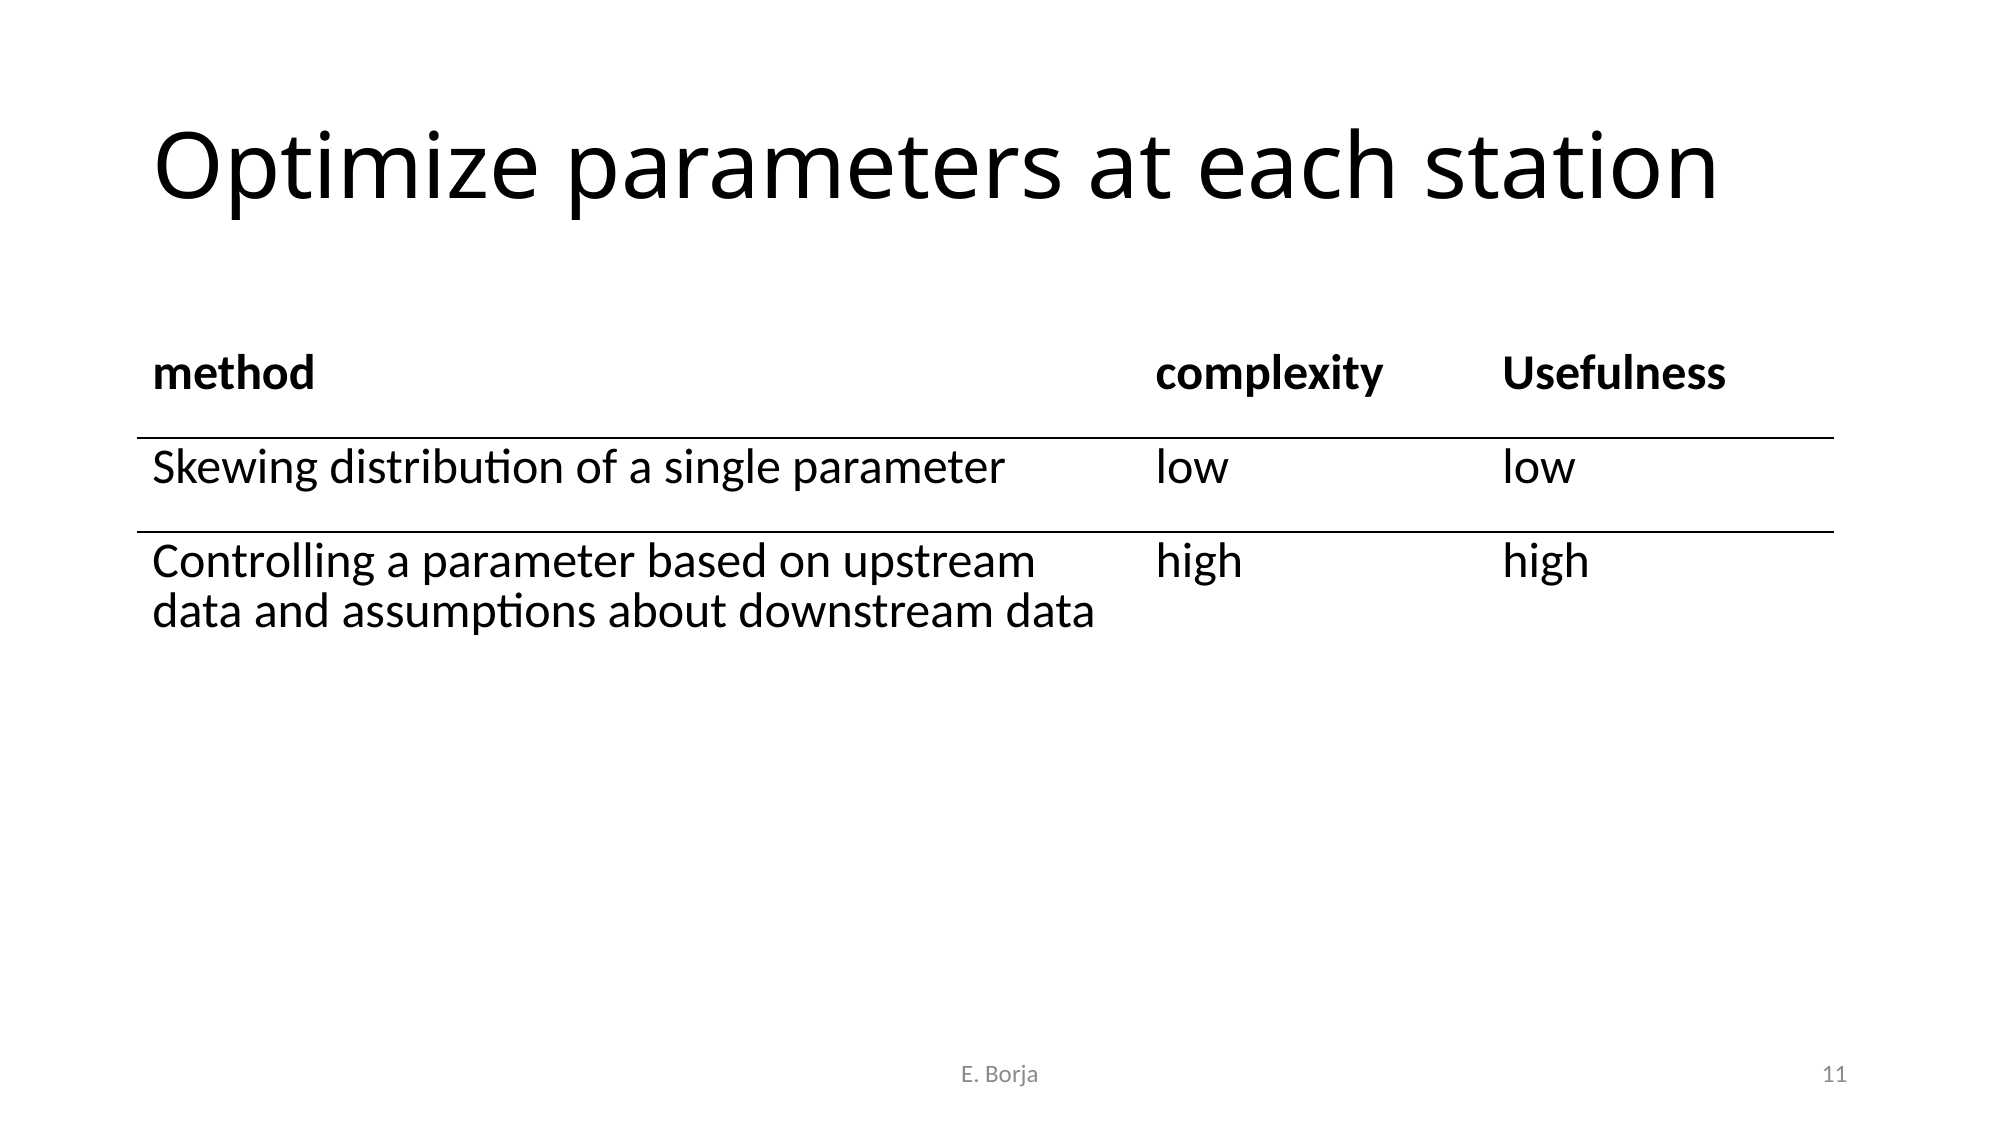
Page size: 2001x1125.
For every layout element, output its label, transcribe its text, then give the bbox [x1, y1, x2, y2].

table_cell Controlling a parameter based on upstream data and assumptions about downstream data [137, 533, 1141, 694]
title Optimize parameters at each station [137, 59, 1863, 278]
table_cell low [1487, 439, 1834, 531]
table_header complexity [1141, 344, 1487, 437]
table_header Usefulness [1487, 344, 1834, 437]
slide_number 11 [1412, 1042, 1863, 1103]
table_cell high [1141, 533, 1487, 694]
table_cell low [1141, 439, 1487, 531]
footer E. Borja [662, 1042, 1338, 1103]
table_cell Skewing distribution of a single parameter [137, 439, 1141, 531]
table_cell high [1487, 533, 1834, 694]
table_header method [137, 344, 1141, 437]
